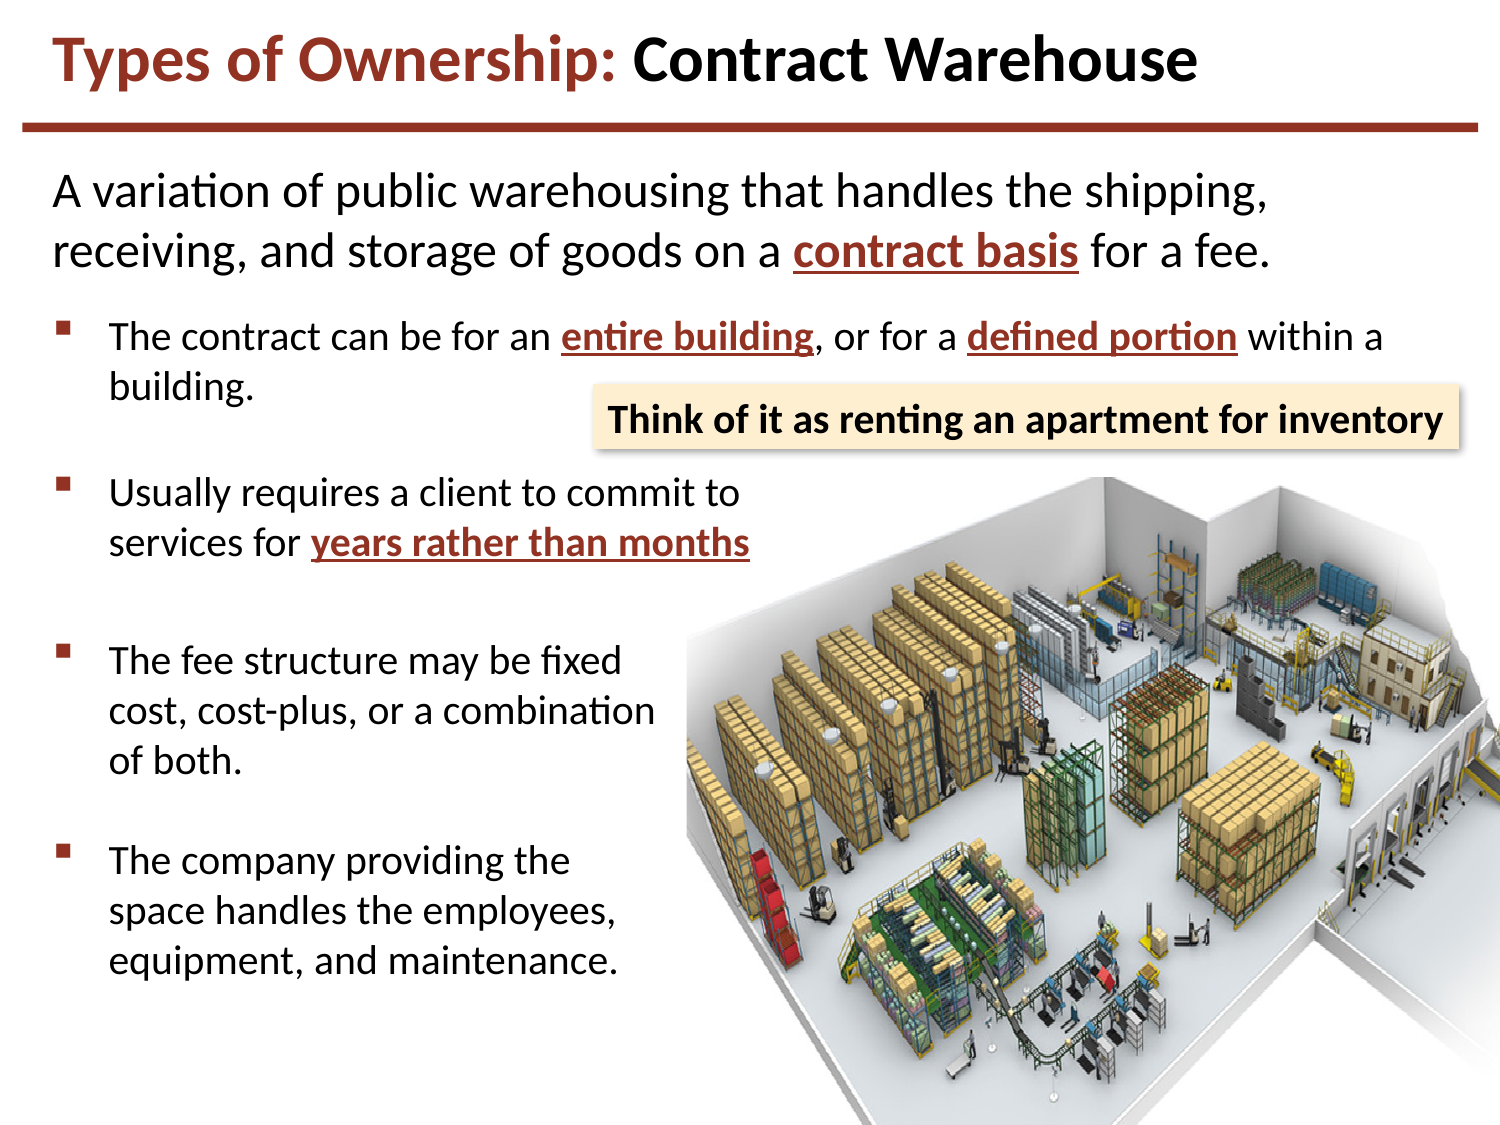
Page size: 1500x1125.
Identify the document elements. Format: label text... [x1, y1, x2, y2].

text_box Usually requires a client to commit to services for years rather than months [37, 457, 835, 573]
title Types of Ownership: Contract Warehouse [37, 0, 1463, 149]
text_box A variation of public warehousing that handles the shipping, receiving, and storage of goods on a contract basis for a fee. [37, 149, 1463, 285]
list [686, 477, 1500, 1125]
text_box The fee structure may be fixed cost, cost-plus, or a combination of both. The company providing the space handles the employees, equipment, and maintenance. [37, 625, 681, 990]
text_box The contract can be for an entire building, or for a defined portion within a building. [37, 301, 1463, 417]
text_box Think of it as renting an apartment for inventory [592, 384, 1459, 449]
